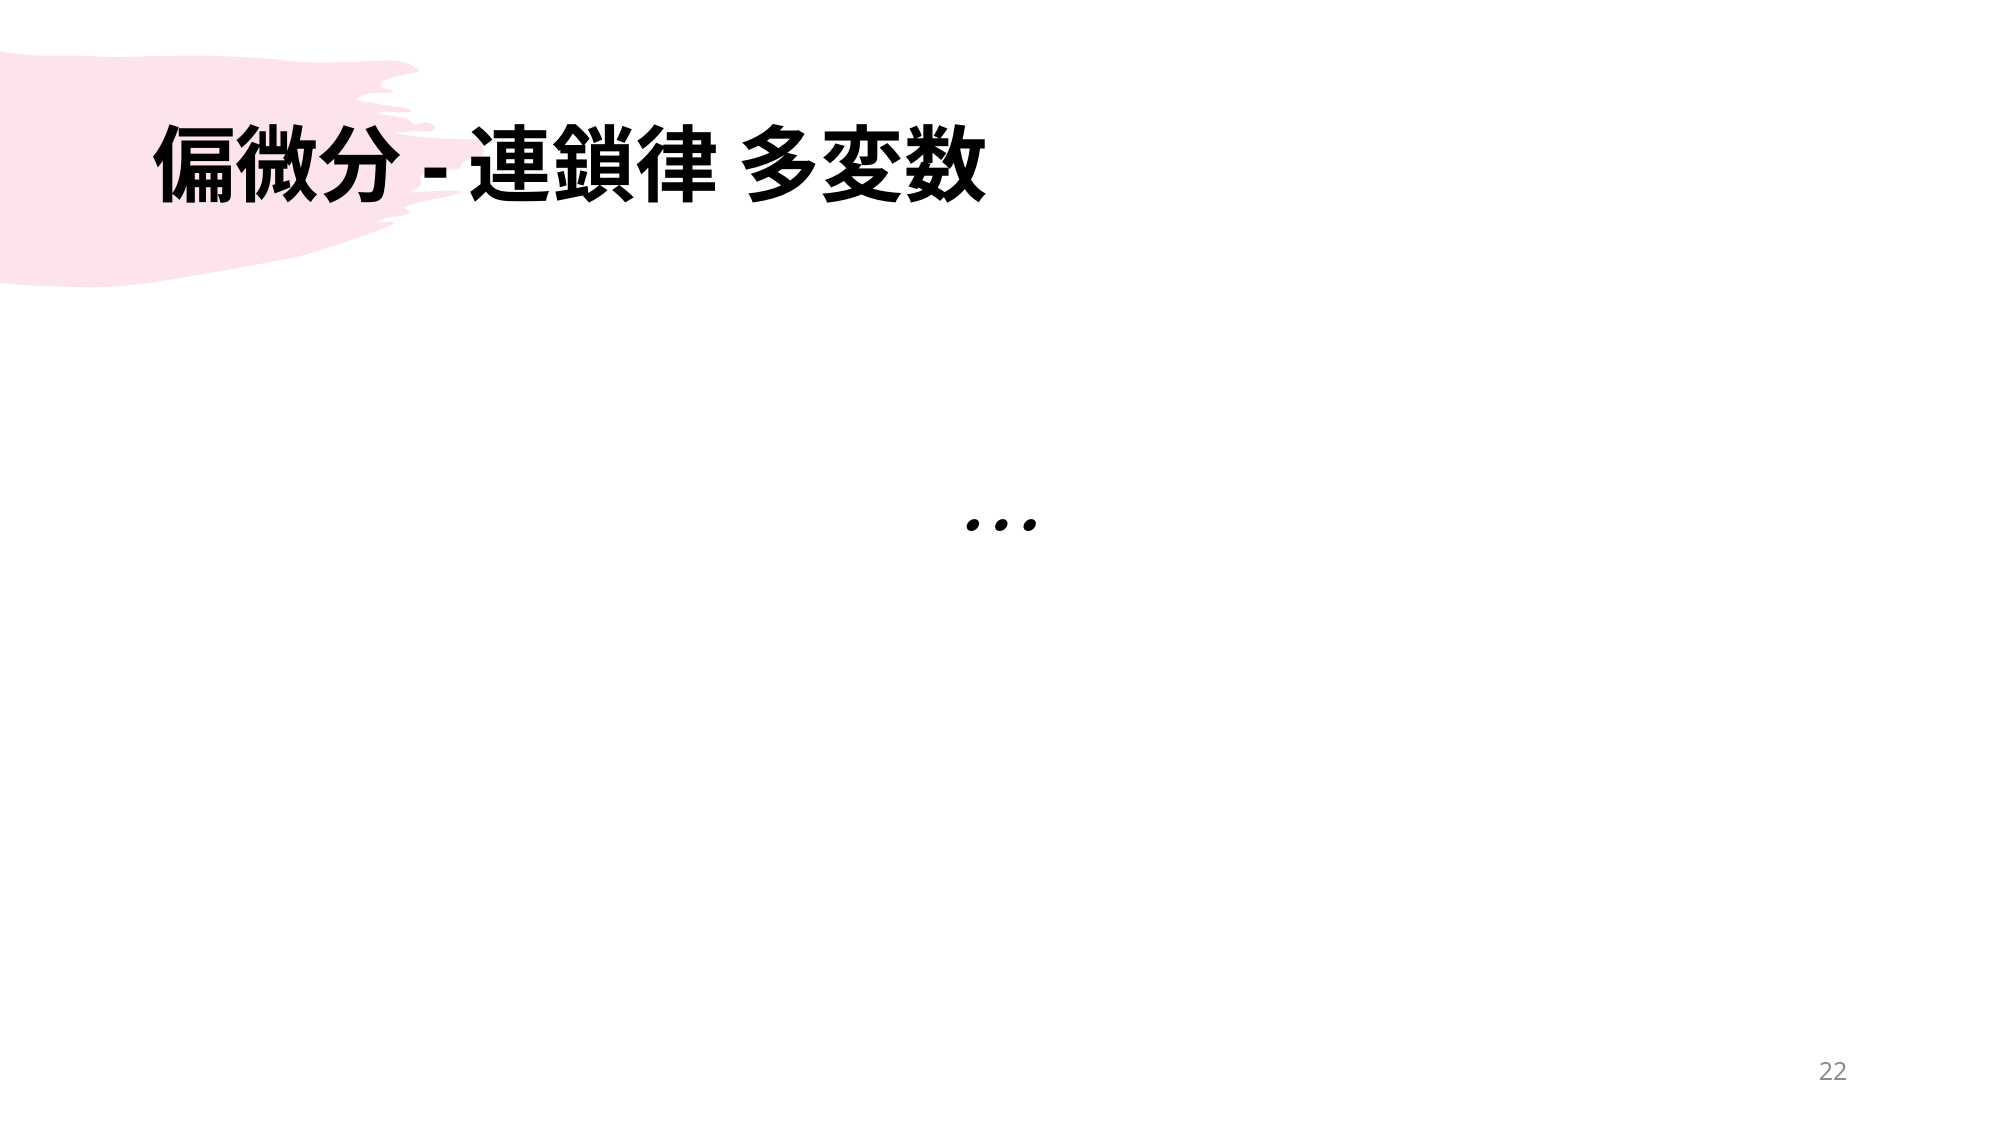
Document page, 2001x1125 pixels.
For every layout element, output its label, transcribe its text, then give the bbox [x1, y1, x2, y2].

title 偏微分-連鎖律 多変数 [137, 59, 1863, 278]
slide_number 22 [1412, 1042, 1863, 1103]
